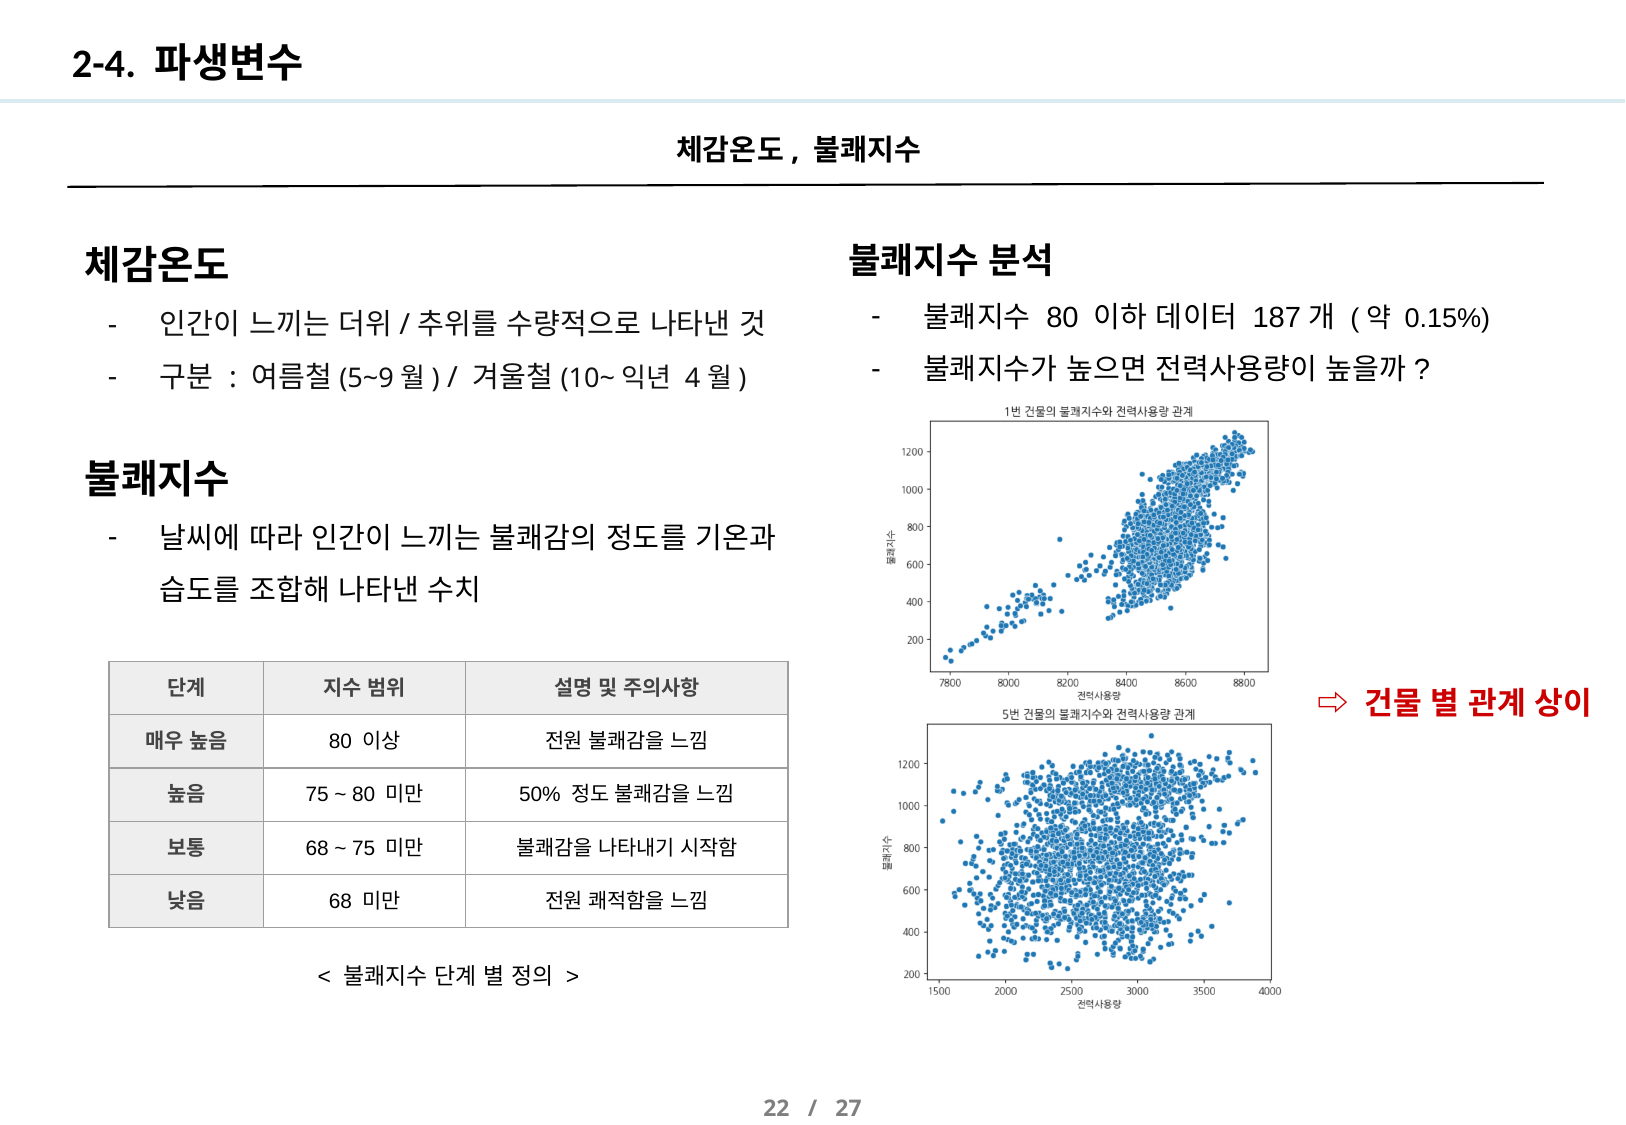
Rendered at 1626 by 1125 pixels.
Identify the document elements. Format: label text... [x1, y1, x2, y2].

table_cell 낮음 [110, 875, 263, 927]
table_cell 매우 높음 [110, 715, 263, 767]
table_cell 50% 정도 불쾌감을 느낌 [466, 769, 787, 821]
text_box < 불쾌지수 단계 별 정의 > [109, 946, 788, 998]
table_cell 보통 [110, 822, 263, 874]
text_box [875, 399, 1295, 1014]
table_header 단계 [110, 662, 263, 714]
table_cell 높음 [110, 769, 263, 821]
table_header 설명 및 주의사항 [466, 662, 787, 714]
table_header 지수 범위 [264, 662, 465, 714]
text_box 체감온도, 불쾌지수 [481, 119, 1117, 171]
table_cell 80 이상 [264, 715, 465, 767]
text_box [67, 182, 1545, 187]
title 2-4. 파생변수 [56, 34, 813, 94]
table_cell 68 ~ 75 미만 [264, 822, 465, 874]
table_cell 불쾌감을 나타내기 시작함 [466, 822, 787, 874]
text_box 불쾌지수 분석 불쾌지수 80 이하 데이터 187개 (약 0.15%) 불쾌지수가 높으면 전력사용량이 높을까? [830, 199, 1544, 1013]
table_cell 전원 쾌적함을 느낌 [466, 875, 787, 927]
text_box 체감온도 인간이 느끼는 더위/추위를 수량적으로 나타낸 것 구분 : 여름철(5~9월) / 겨울철(10~익년 4월) 불쾌지수 날씨에 따라 인간이 느끼는 불쾌감의 정도를 기온과 습도를 조합해 나타낸 수치 [67, 199, 830, 935]
table_cell 68 미만 [264, 875, 465, 927]
table_cell 75 ~ 80 미만 [264, 769, 465, 821]
table_cell 전원 불쾌감을 느낌 [466, 715, 787, 767]
text_box ⇨ 건물 별 관계 상이 [1299, 643, 1616, 755]
